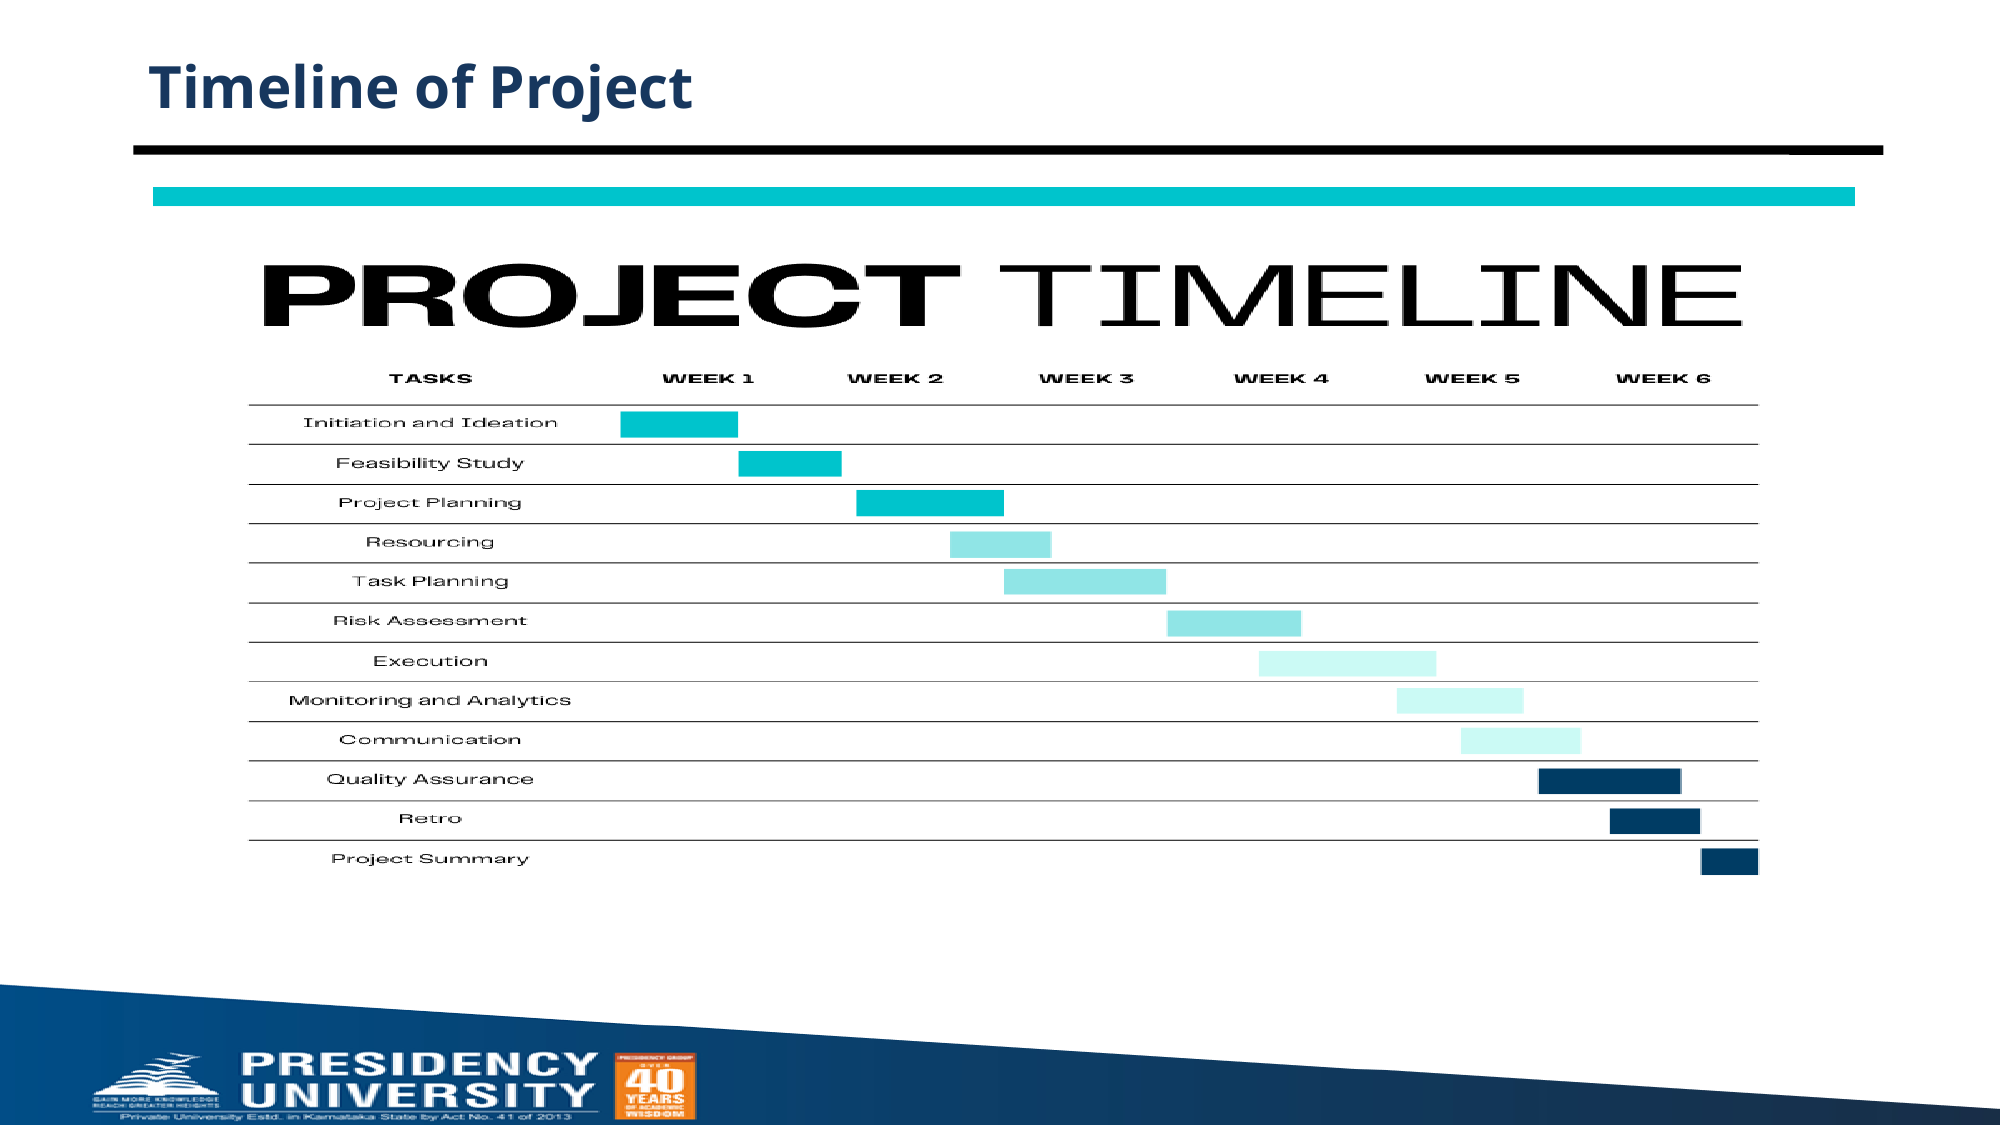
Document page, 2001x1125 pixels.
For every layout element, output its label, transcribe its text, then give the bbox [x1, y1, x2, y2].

title Timeline of Project [133, 45, 1884, 125]
picture [0, 982, 2000, 1125]
picture [152, 187, 1855, 908]
